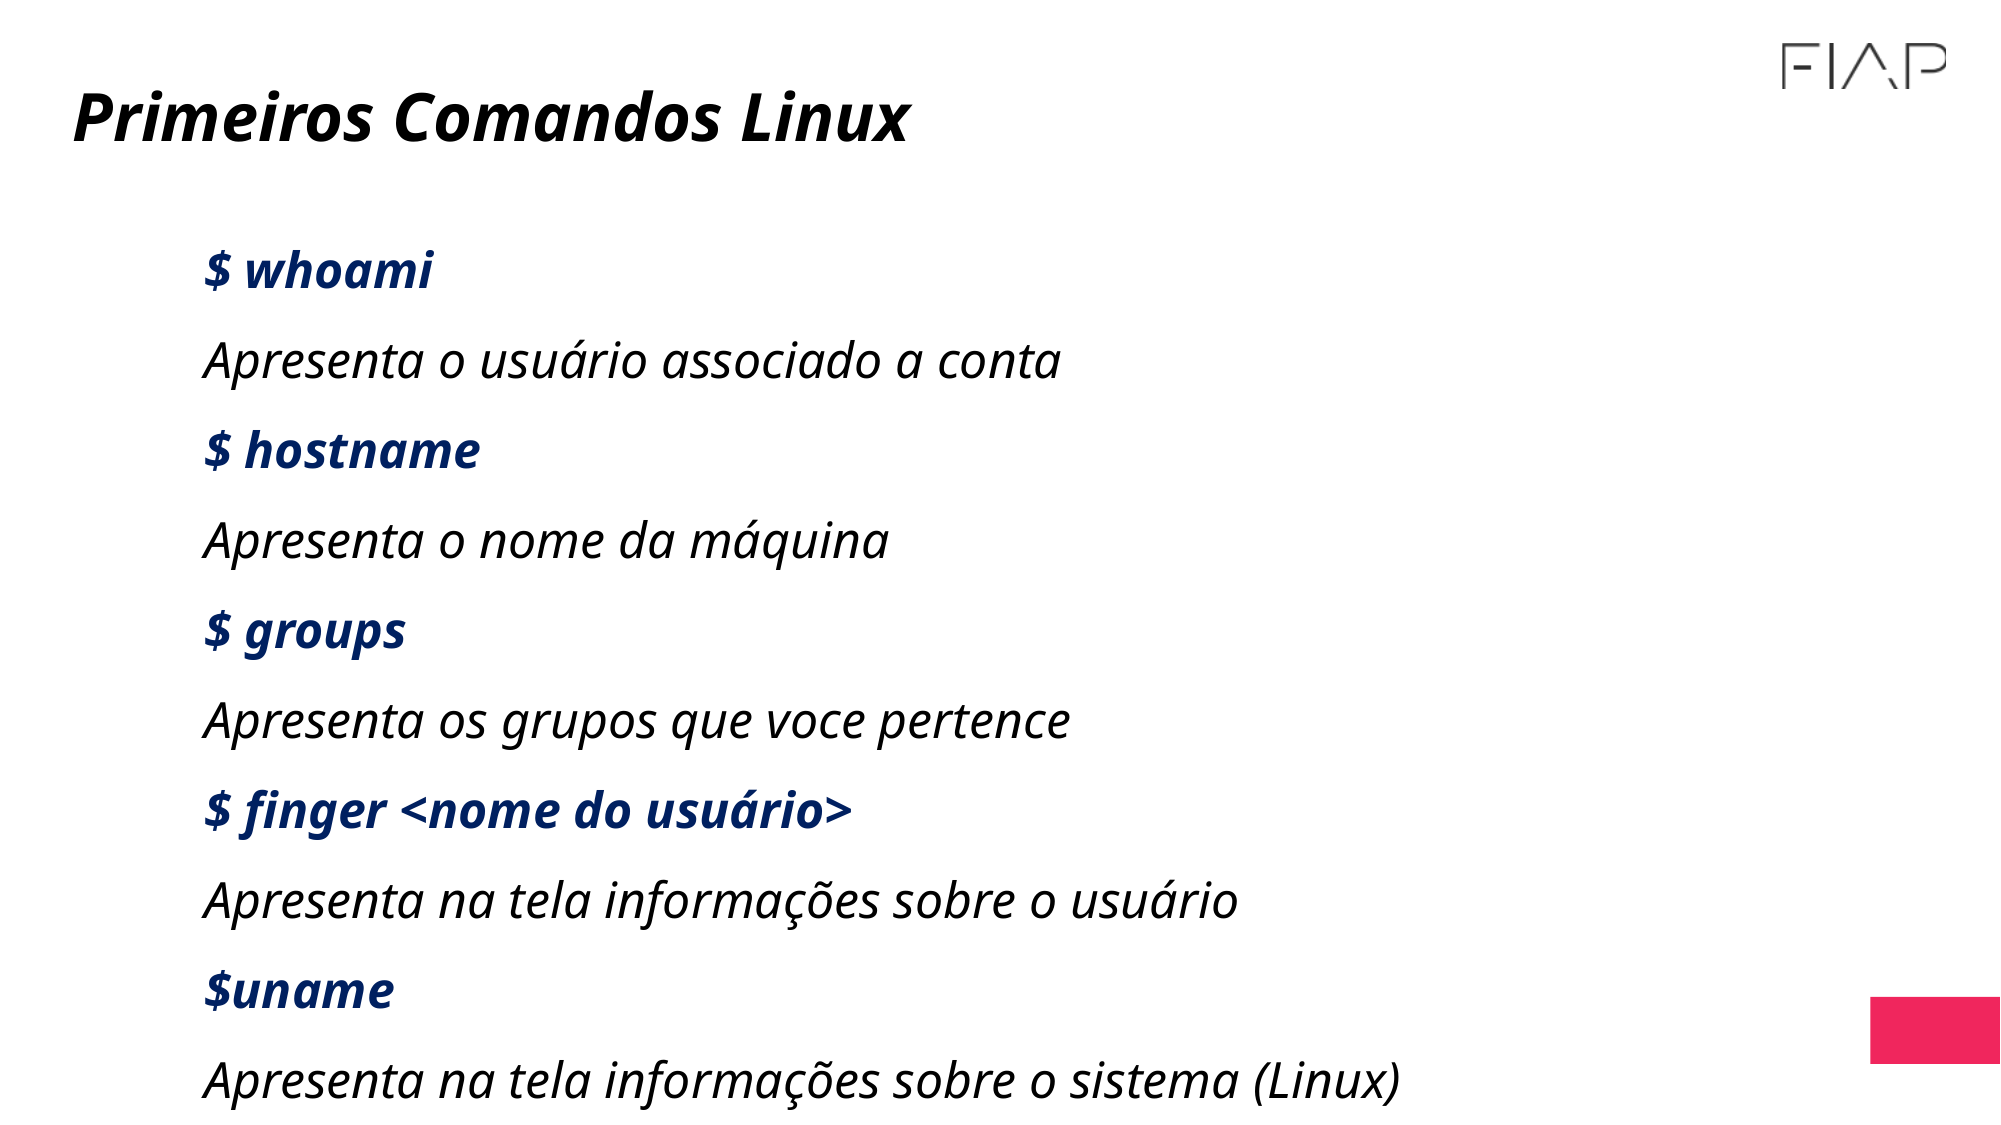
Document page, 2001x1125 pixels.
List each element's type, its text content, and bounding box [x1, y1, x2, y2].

text_box [1946, 996, 2000, 1065]
text_box $ whoami Apresenta o usuário associado a conta $ hostname Apresenta o nome da máquina $ groups Apresenta os grupos que voce pertence $ finger <nome do usuário> Apresenta na tela informações sobre o usuário $uname Apresenta na tela informações sobre o sistema (Linux) [39, 201, 1946, 1116]
picture [1782, 43, 1946, 89]
text_box Primeiros Comandos Linux [57, 67, 1908, 242]
